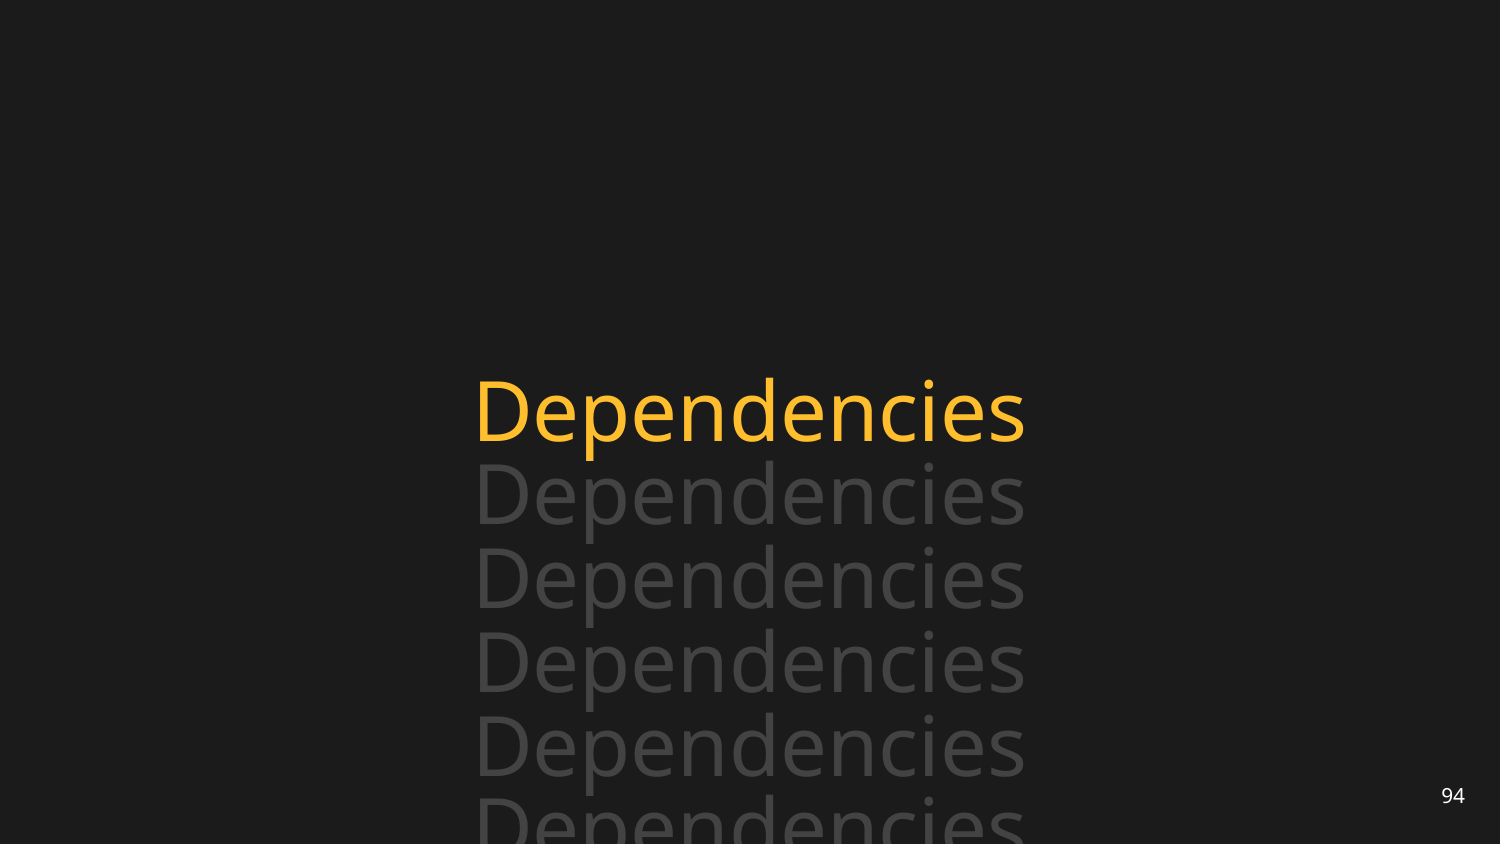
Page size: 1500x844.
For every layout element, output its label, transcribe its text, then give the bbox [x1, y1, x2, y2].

title Dependencies [28, 772, 1472, 844]
slide_number 94 [1472, 764, 1480, 830]
title Dependencies [28, 690, 1472, 772]
title Dependencies [28, 355, 1472, 439]
title Dependencies [28, 606, 1472, 690]
title Dependencies [28, 439, 1472, 523]
title Dependencies [28, 523, 1472, 606]
